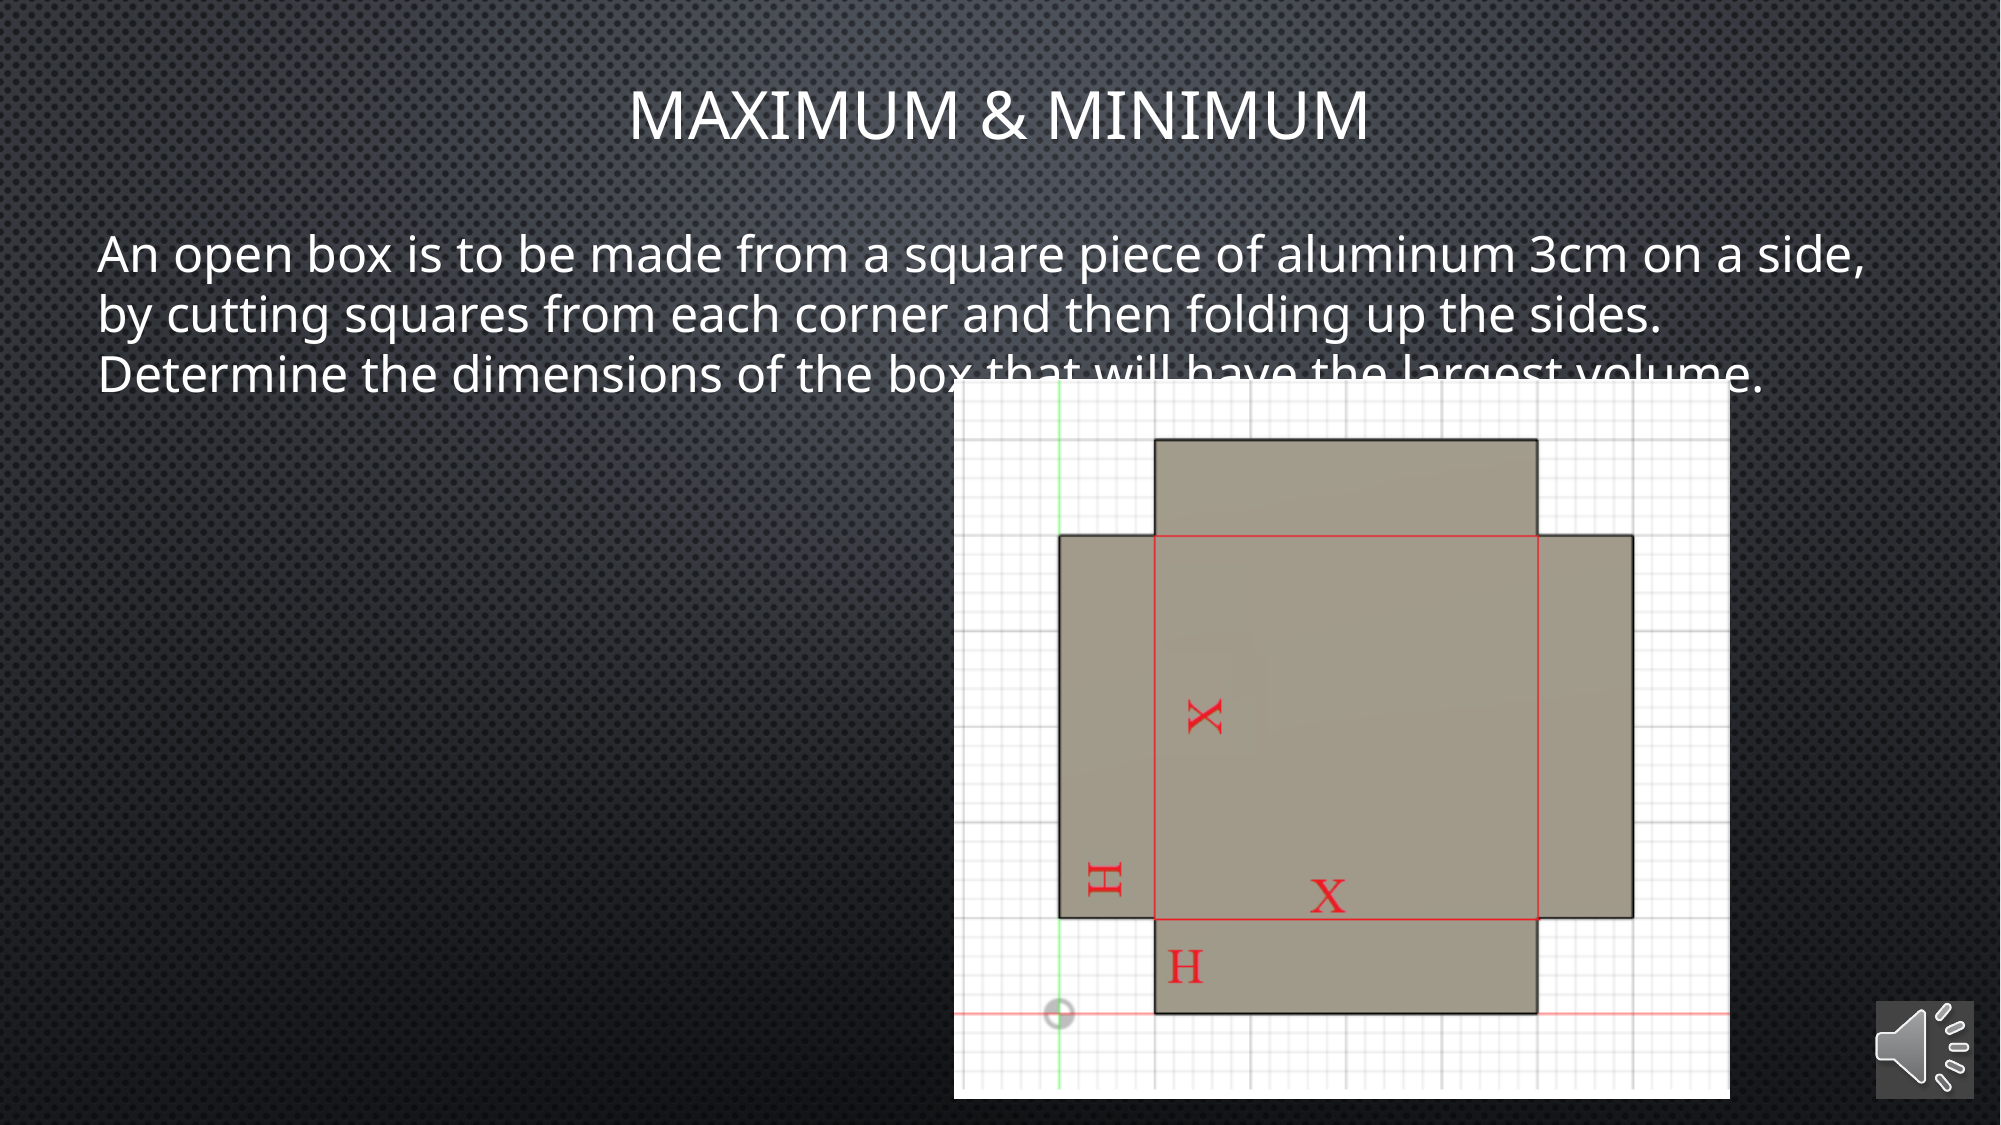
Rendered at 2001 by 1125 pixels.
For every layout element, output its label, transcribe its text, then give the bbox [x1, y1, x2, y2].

picture [1874, 999, 1976, 1101]
list An open box is to be made from a square piece of aluminum 3cm on a side, by cutting squares from each corner and then folding up the sides. Determine the dimensions of the box that will have the largest volume. [82, 194, 1917, 431]
picture [954, 379, 1731, 1099]
title Maximum & Minimum [184, 12, 1816, 194]
